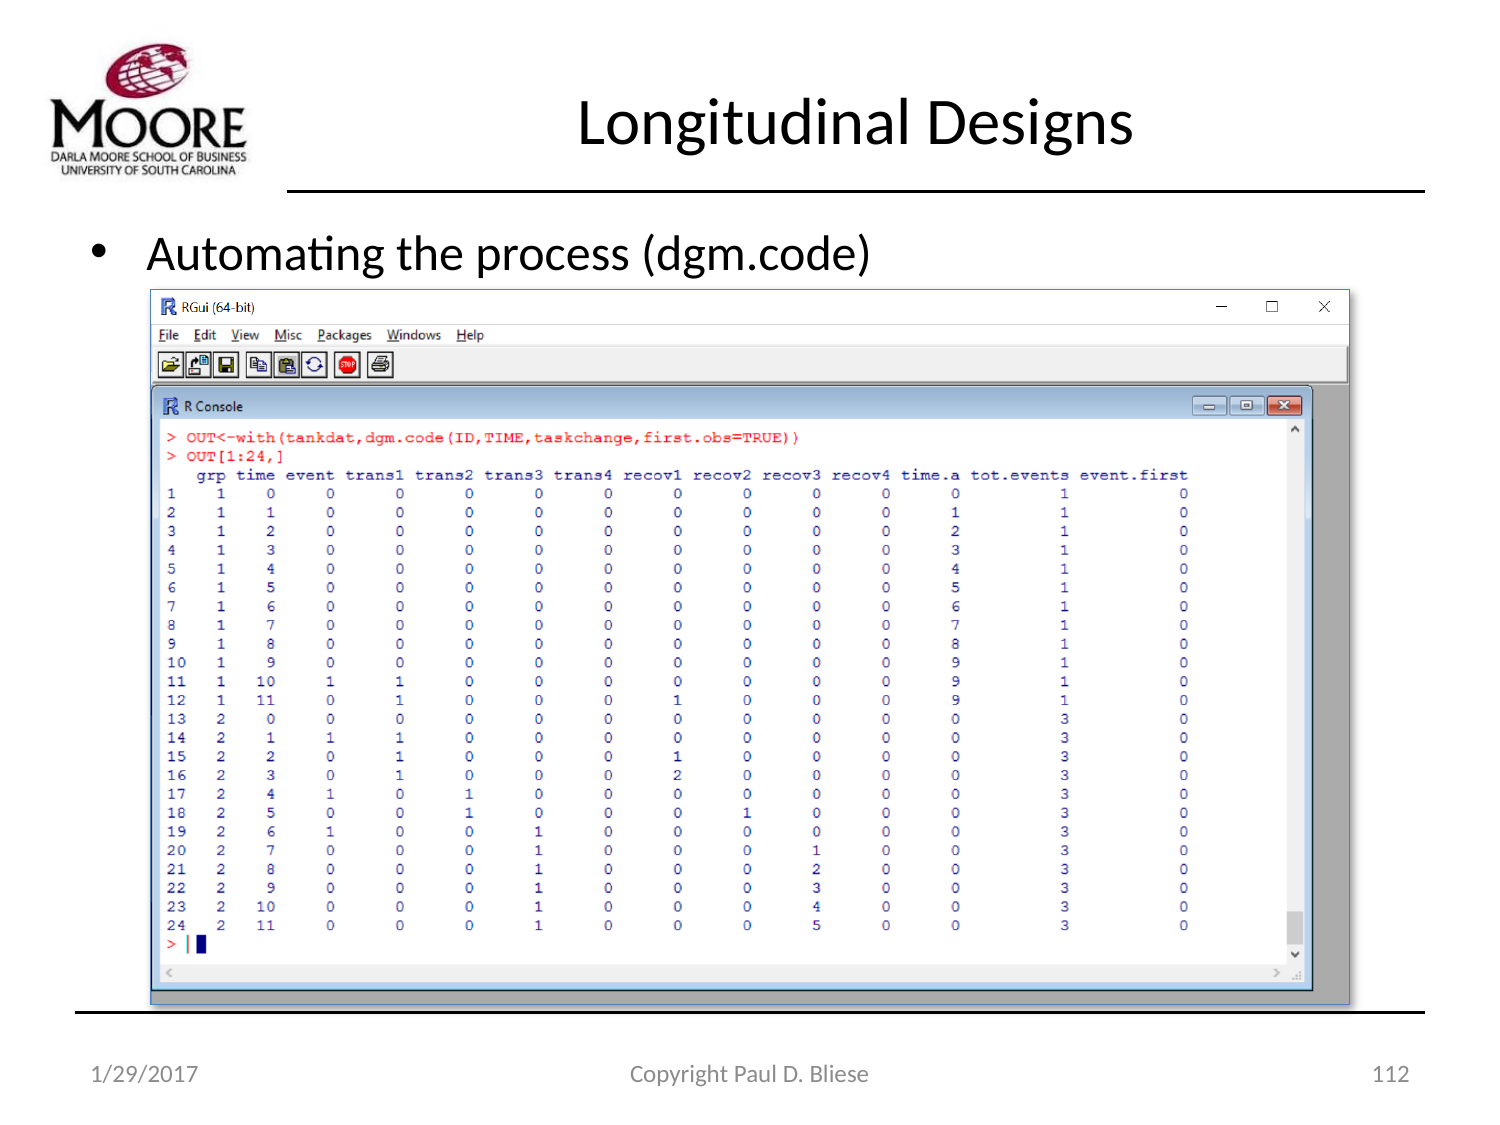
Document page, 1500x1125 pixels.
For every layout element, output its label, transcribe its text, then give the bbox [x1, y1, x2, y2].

list Automating the process (dgm.code) [75, 212, 1425, 1005]
picture [35, 24, 262, 191]
slide_number 112 [1074, 1042, 1425, 1103]
title Longitudinal Designs [287, 45, 1425, 192]
picture [149, 289, 1351, 1006]
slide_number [75, 1042, 425, 1103]
footer Copyright Paul D. Bliese [512, 1042, 988, 1103]
